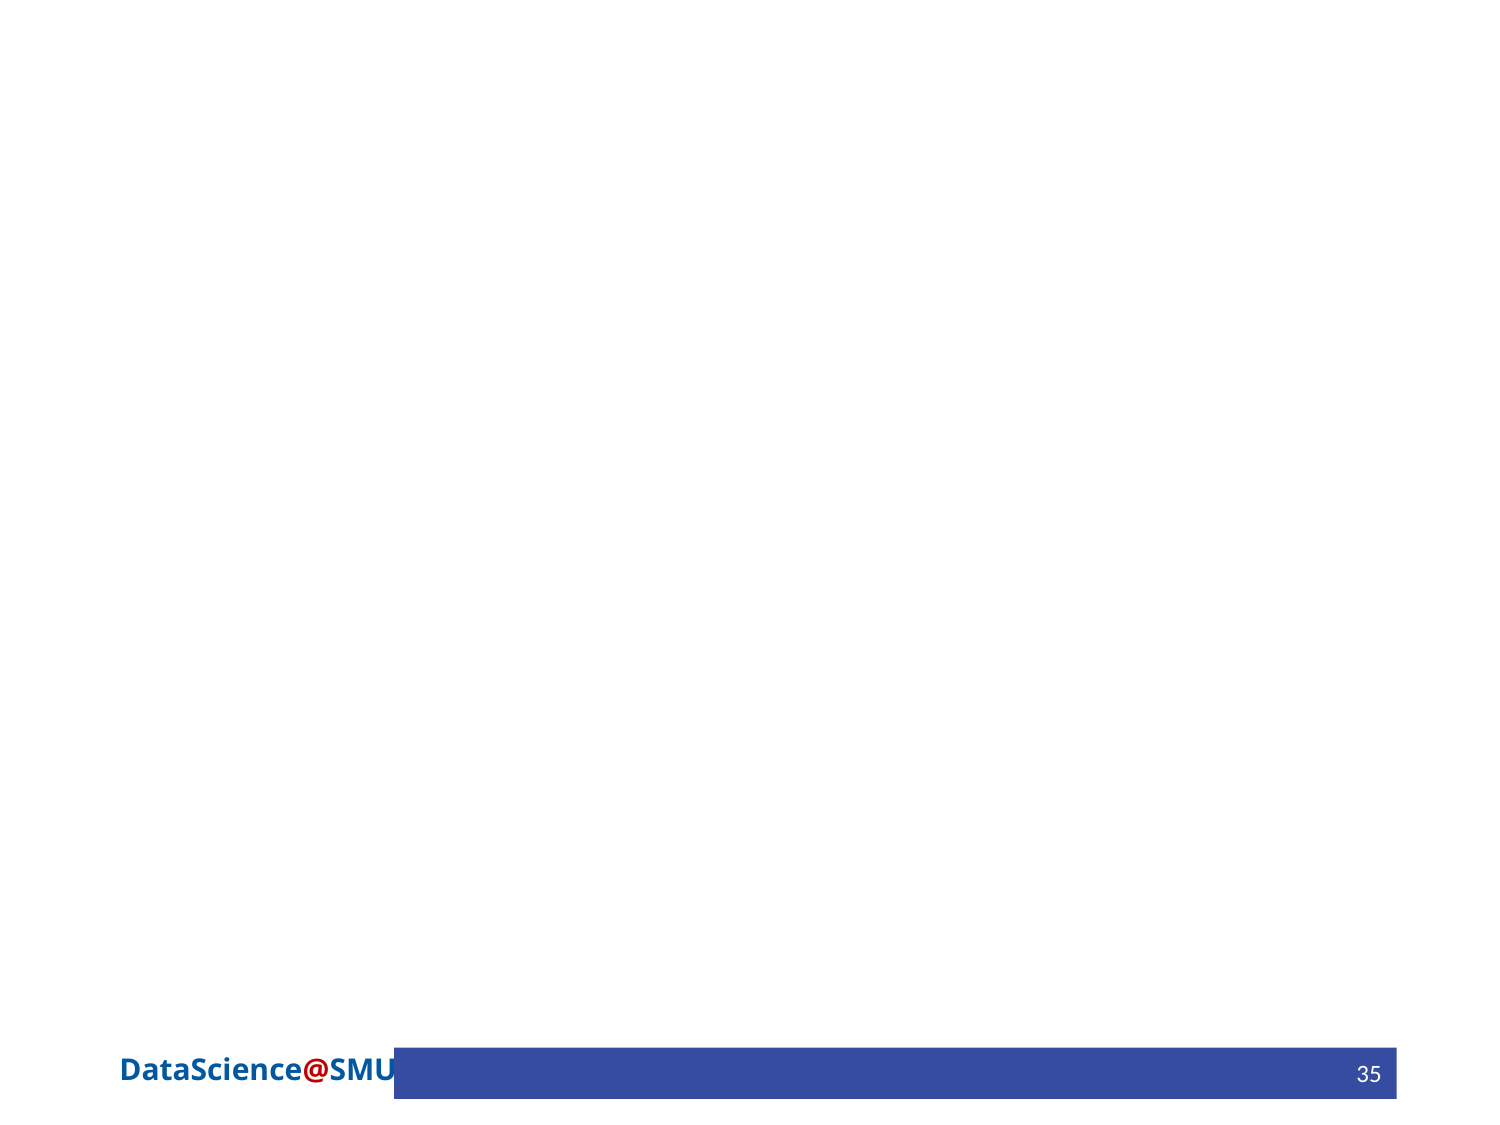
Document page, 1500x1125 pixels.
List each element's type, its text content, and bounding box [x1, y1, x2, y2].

slide_number 35 [1059, 1042, 1397, 1103]
